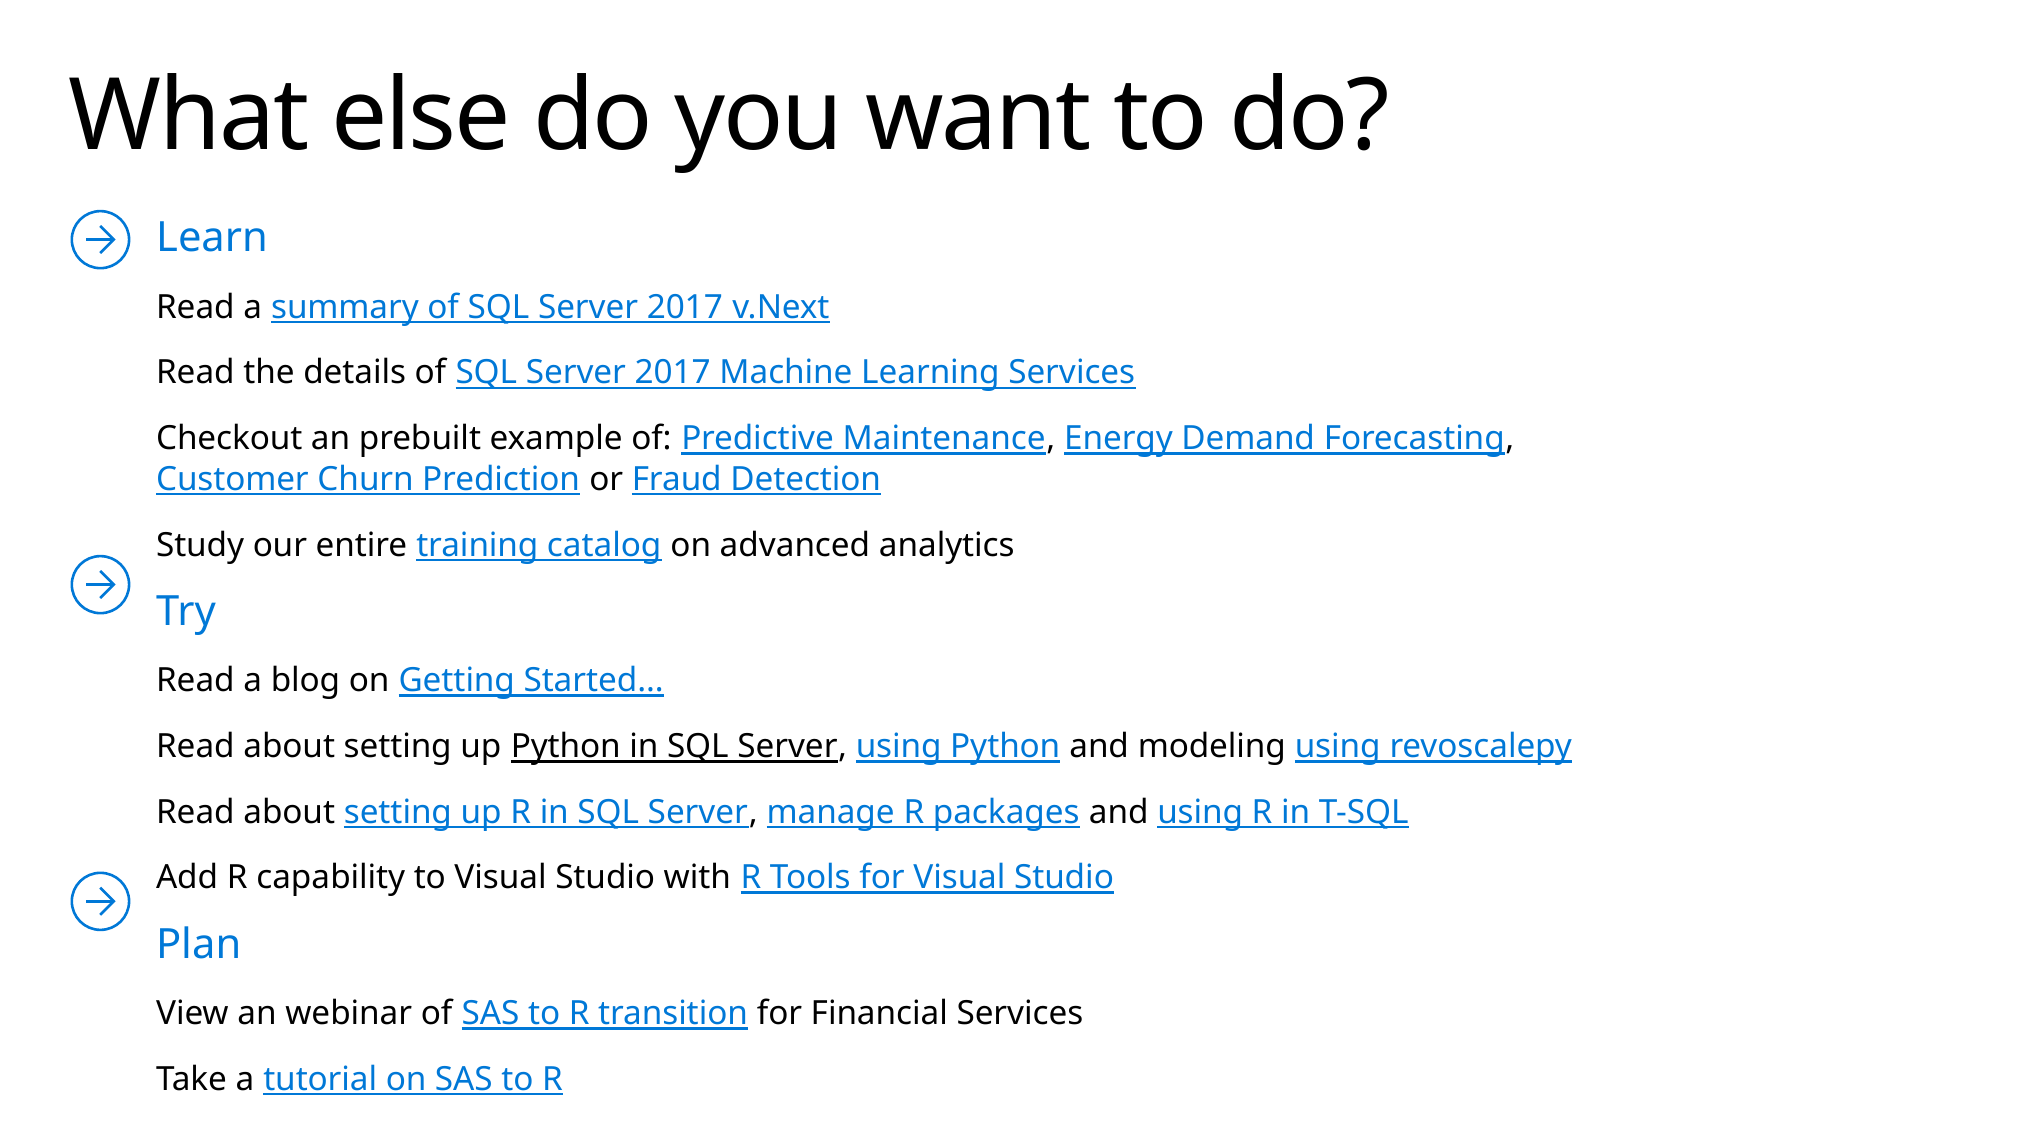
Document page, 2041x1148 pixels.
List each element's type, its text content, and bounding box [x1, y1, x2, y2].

text_box [71, 872, 130, 930]
title What else do you want to do? [45, 48, 1996, 199]
list Learn Read a summary of SQL Server 2017 v.Next Read the details of SQL Server 2017 Machine Learning Services Checkout an prebuilt example of: Predictive Maintenance, Energy Demand Forecasting, Customer Churn Prediction or Fraud Detection Study our entire training catalog on advanced analytics Try Read a blog on Getting Started… Read about setting up Python in SQL Server, using Python and modeling using revoscalepy Read about setting up R in SQL Server, manage R packages and using R in T-SQL Add R capability to Visual Studio with R Tools for Visual Studio Plan View an webinar of SAS to R transition for Financial Services Take a tutorial on SAS to R [132, 200, 2041, 1070]
text_box [71, 211, 130, 269]
text_box [71, 556, 130, 614]
